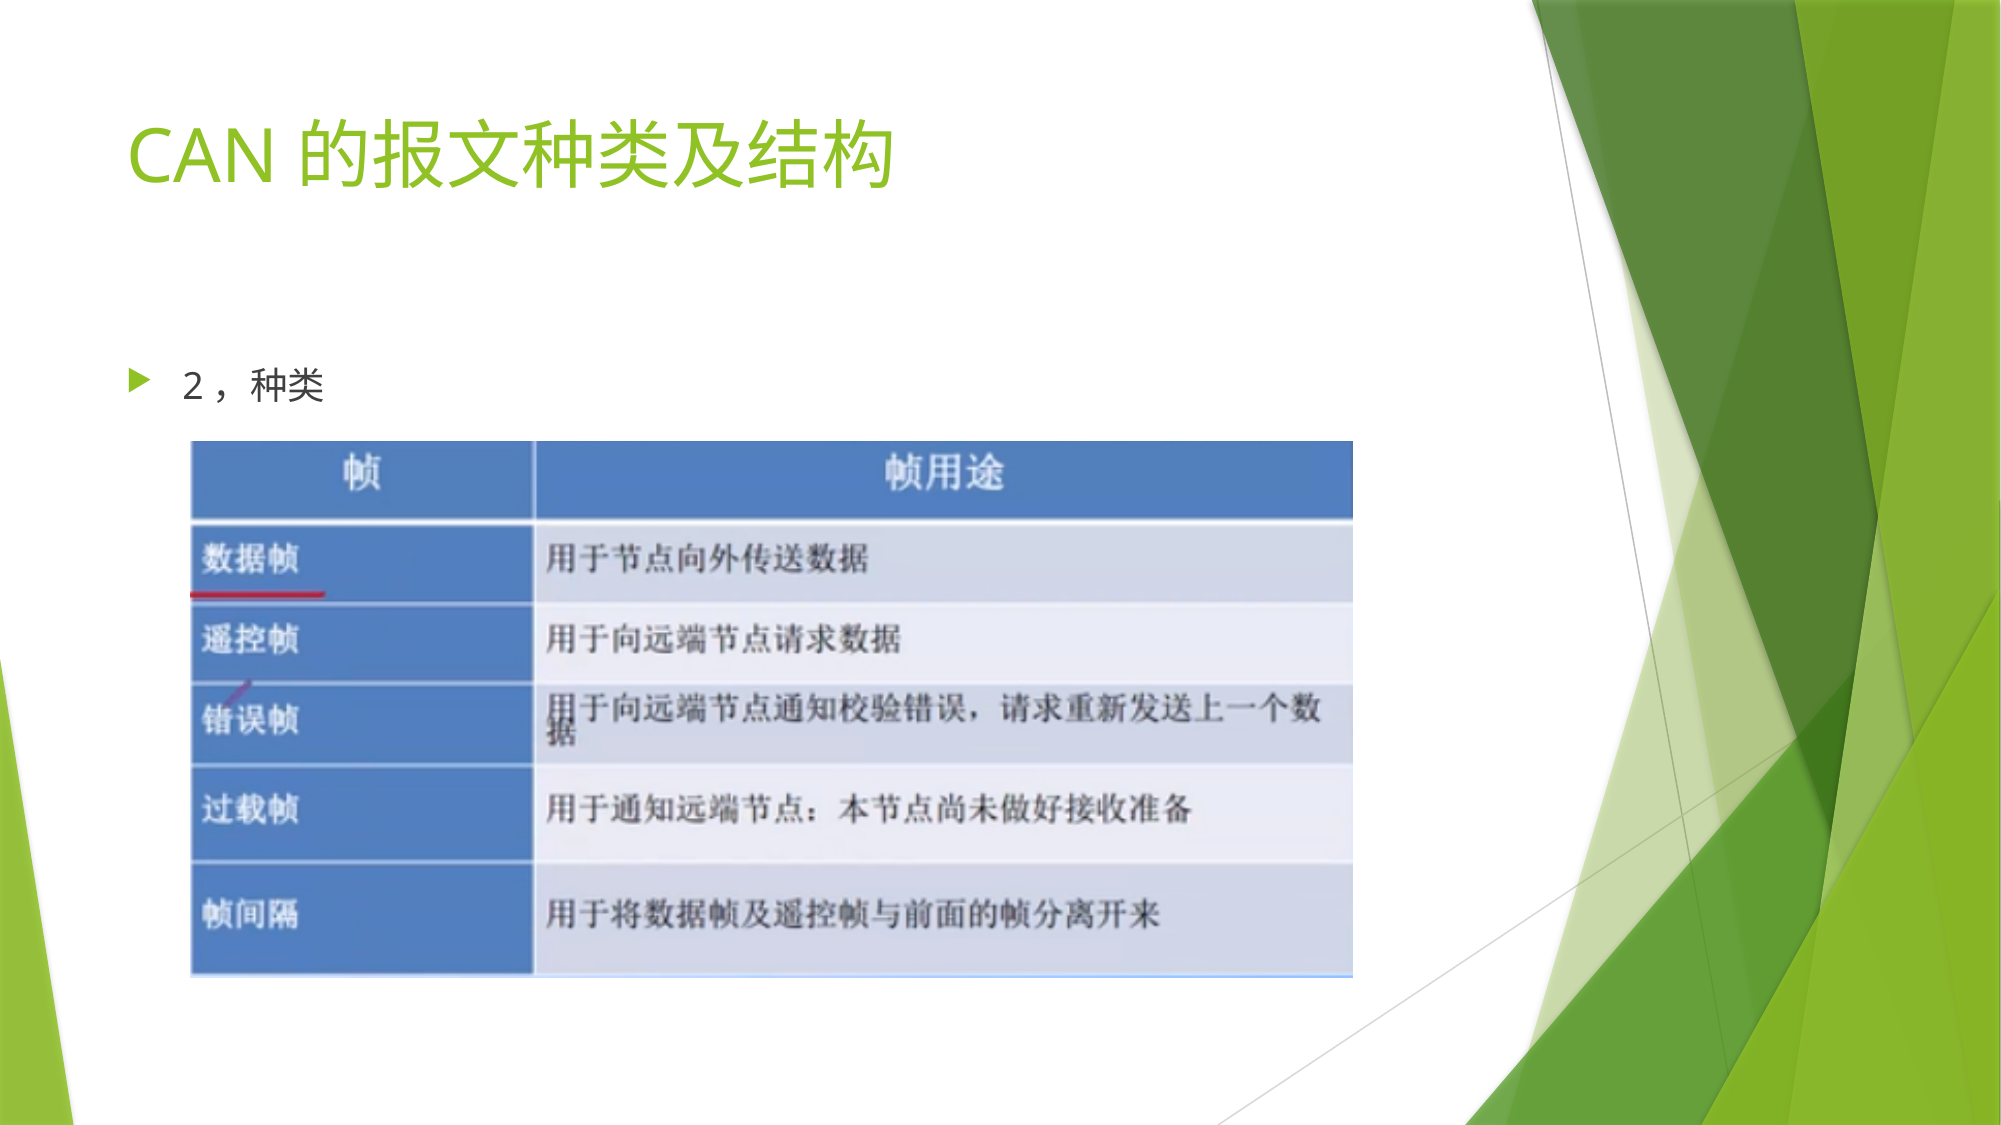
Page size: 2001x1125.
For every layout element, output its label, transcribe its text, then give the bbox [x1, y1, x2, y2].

title CAN的报文种类及结构 [111, 99, 1522, 317]
picture [189, 440, 1354, 979]
list 2，种类 [111, 354, 1522, 992]
